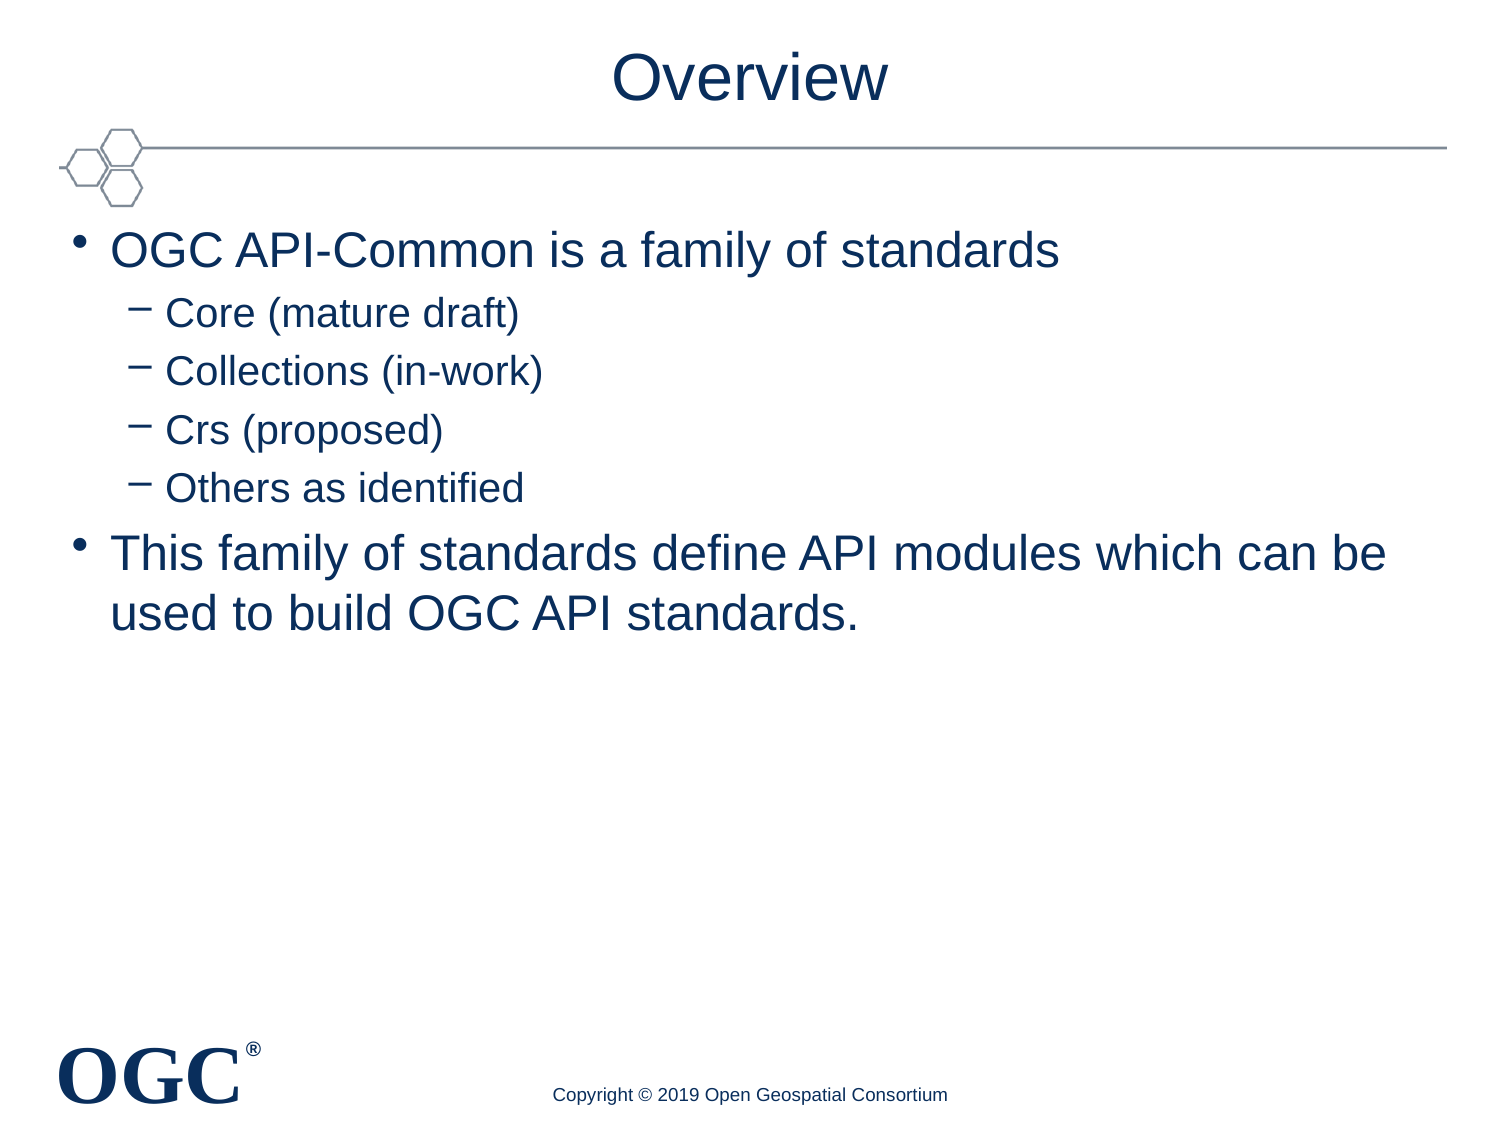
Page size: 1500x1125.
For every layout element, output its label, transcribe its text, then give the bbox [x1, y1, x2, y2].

picture [59, 136, 1447, 208]
list OGC API-Common is a family of standards Core (mature draft) Collections (in-work) Crs (proposed) Others as identified This family of standards define API modules which can be used to build OGC API standards. [56, 209, 1445, 1013]
footer Copyright © 2019 Open Geospatial Consortium [487, 1074, 1013, 1113]
title Overview [37, 22, 1463, 136]
